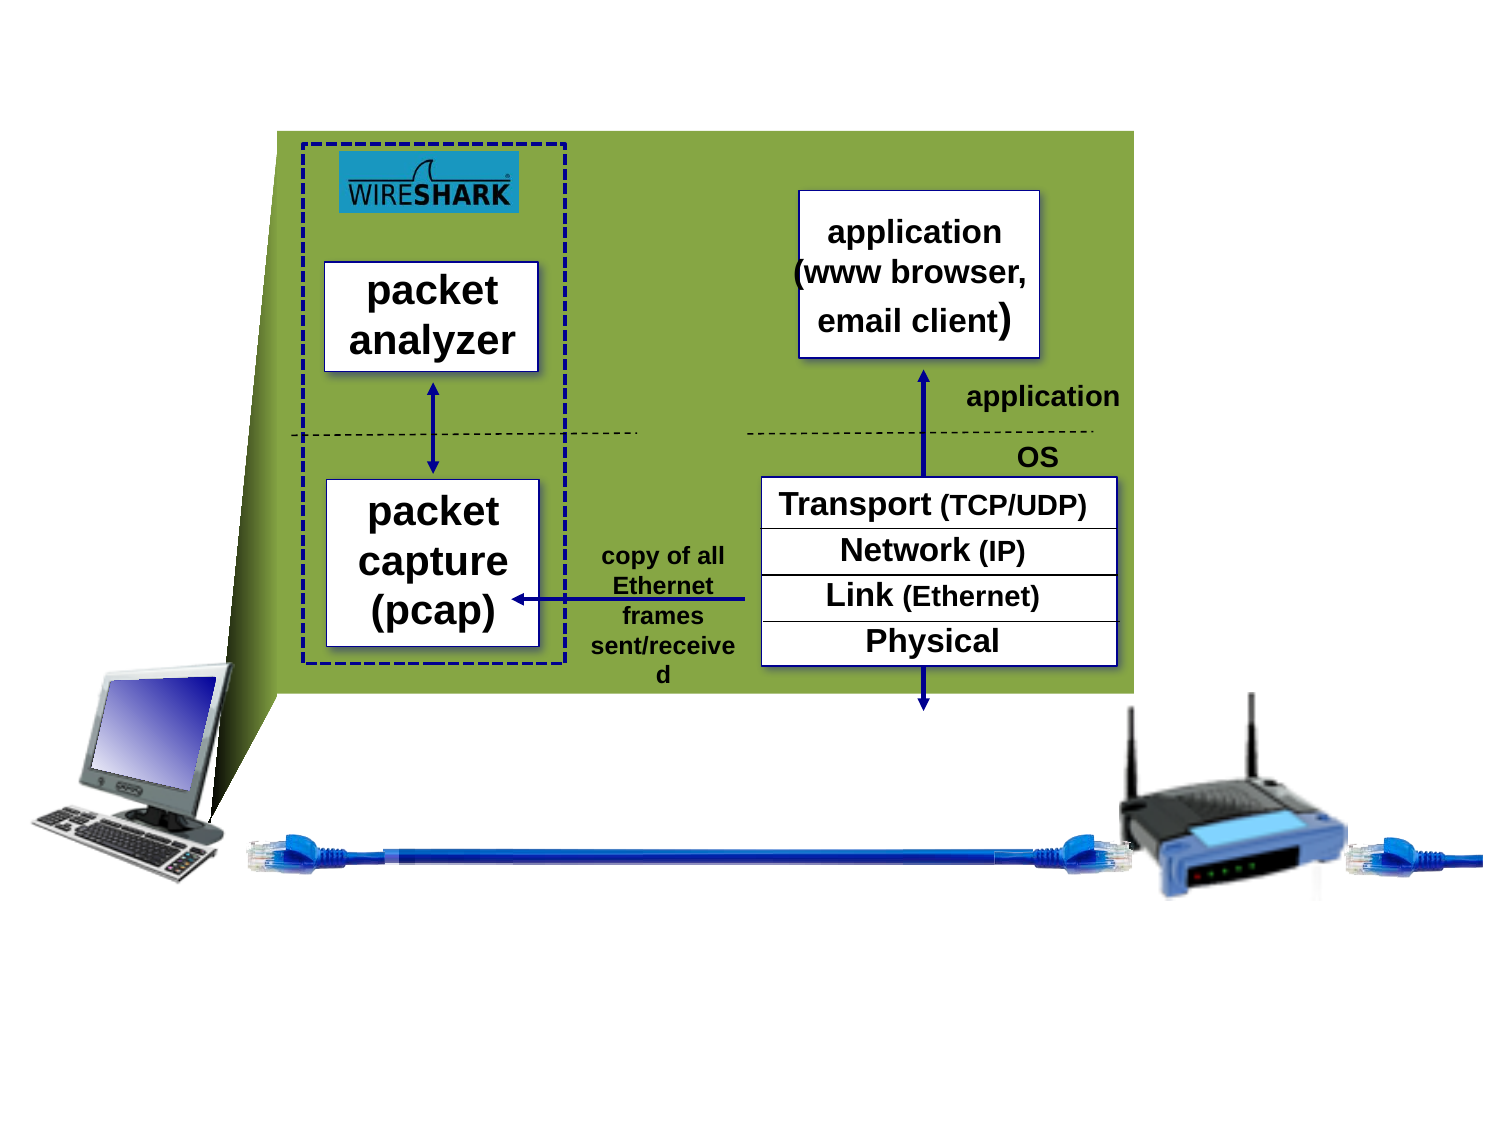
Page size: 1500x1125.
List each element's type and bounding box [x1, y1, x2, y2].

text_box [0, 652, 240, 902]
text_box [747, 190, 1130, 712]
text_box [208, 130, 1135, 823]
picture [182, 692, 1483, 956]
text_box [291, 143, 752, 669]
